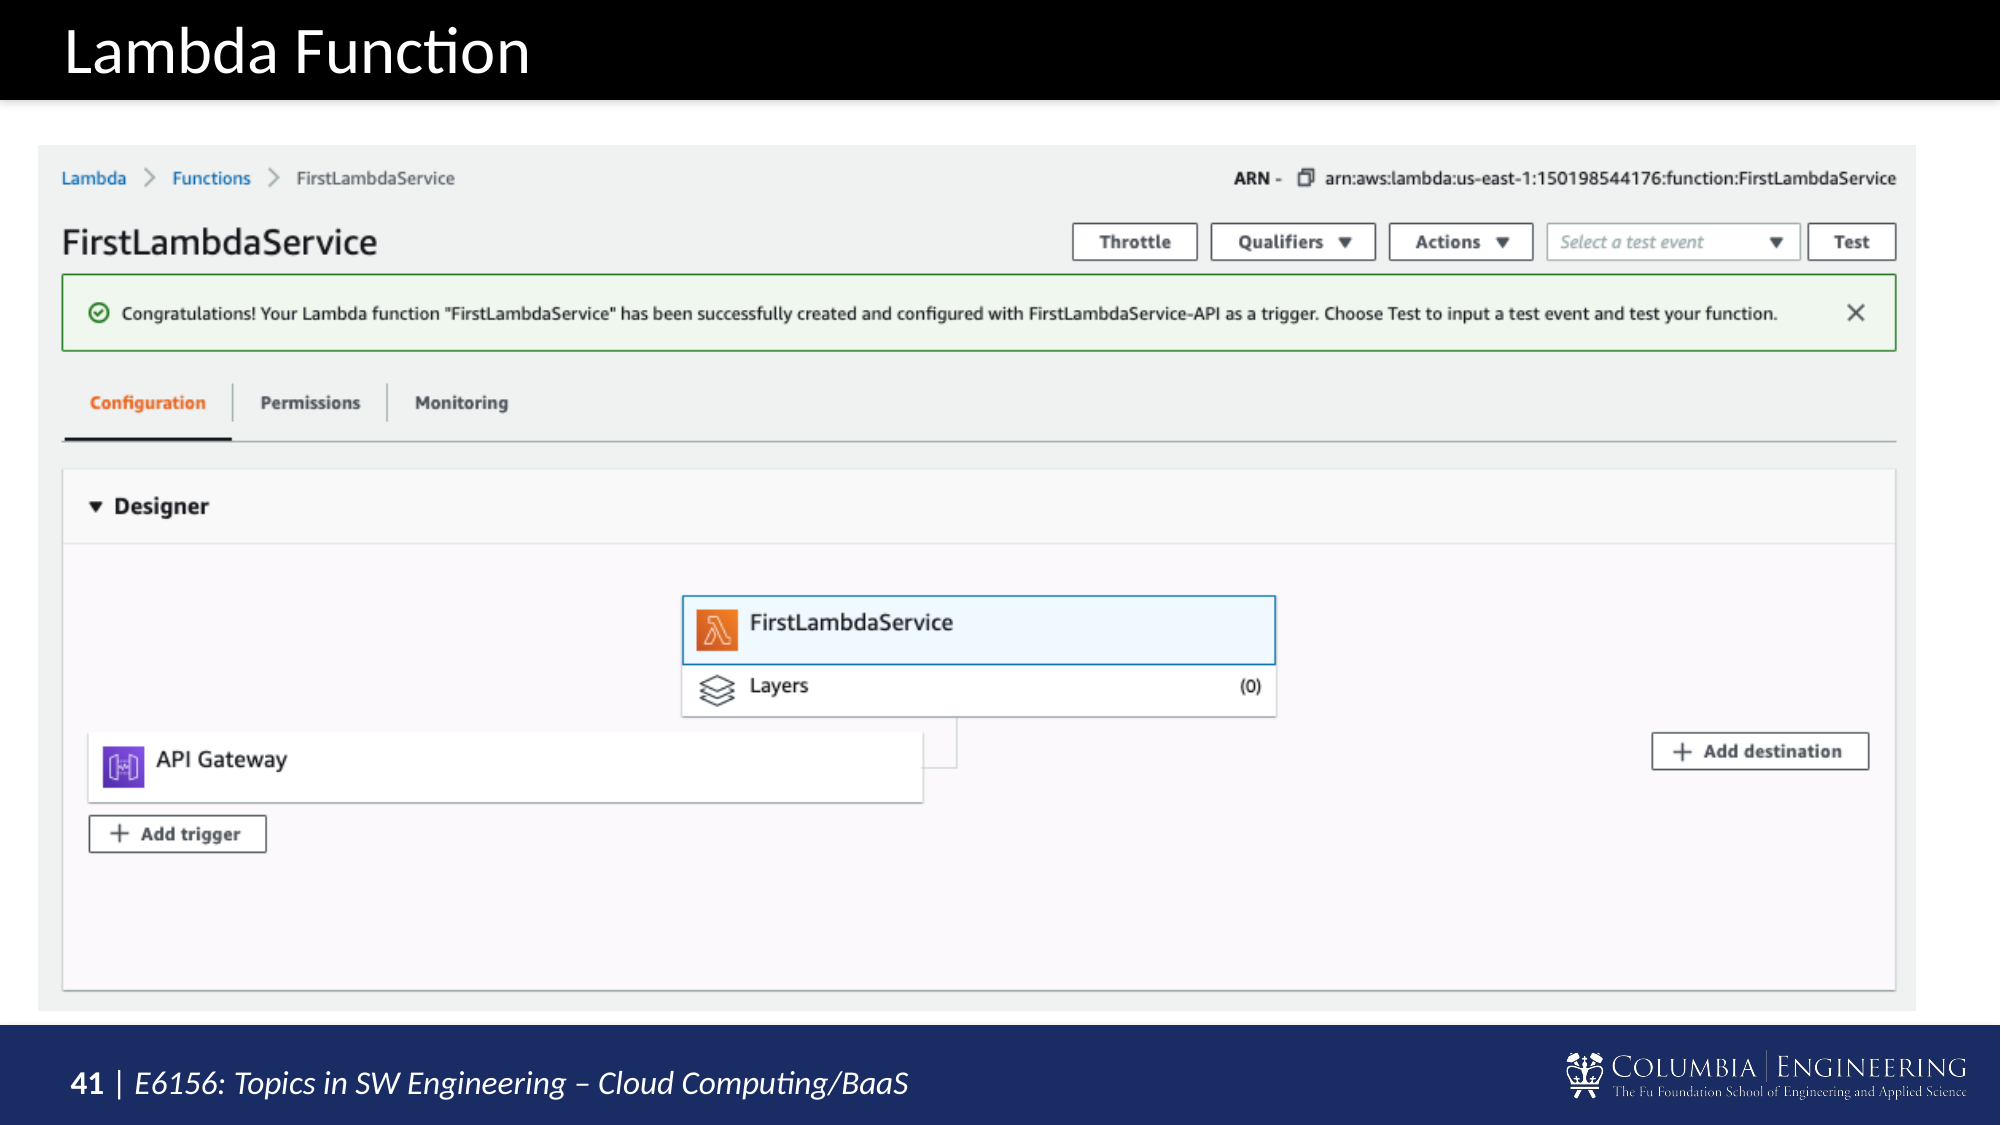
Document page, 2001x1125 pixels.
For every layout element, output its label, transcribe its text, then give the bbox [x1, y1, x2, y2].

text_box Lambda Function [49, 0, 1540, 95]
picture [38, 145, 1916, 1011]
text_box [0, 0, 2000, 100]
text_box 41 | E6156: Topics in SW Engineering – Cloud Computing/BaaS [55, 1027, 1540, 1109]
picture [1566, 1050, 1967, 1100]
text_box [0, 1025, 2000, 1125]
